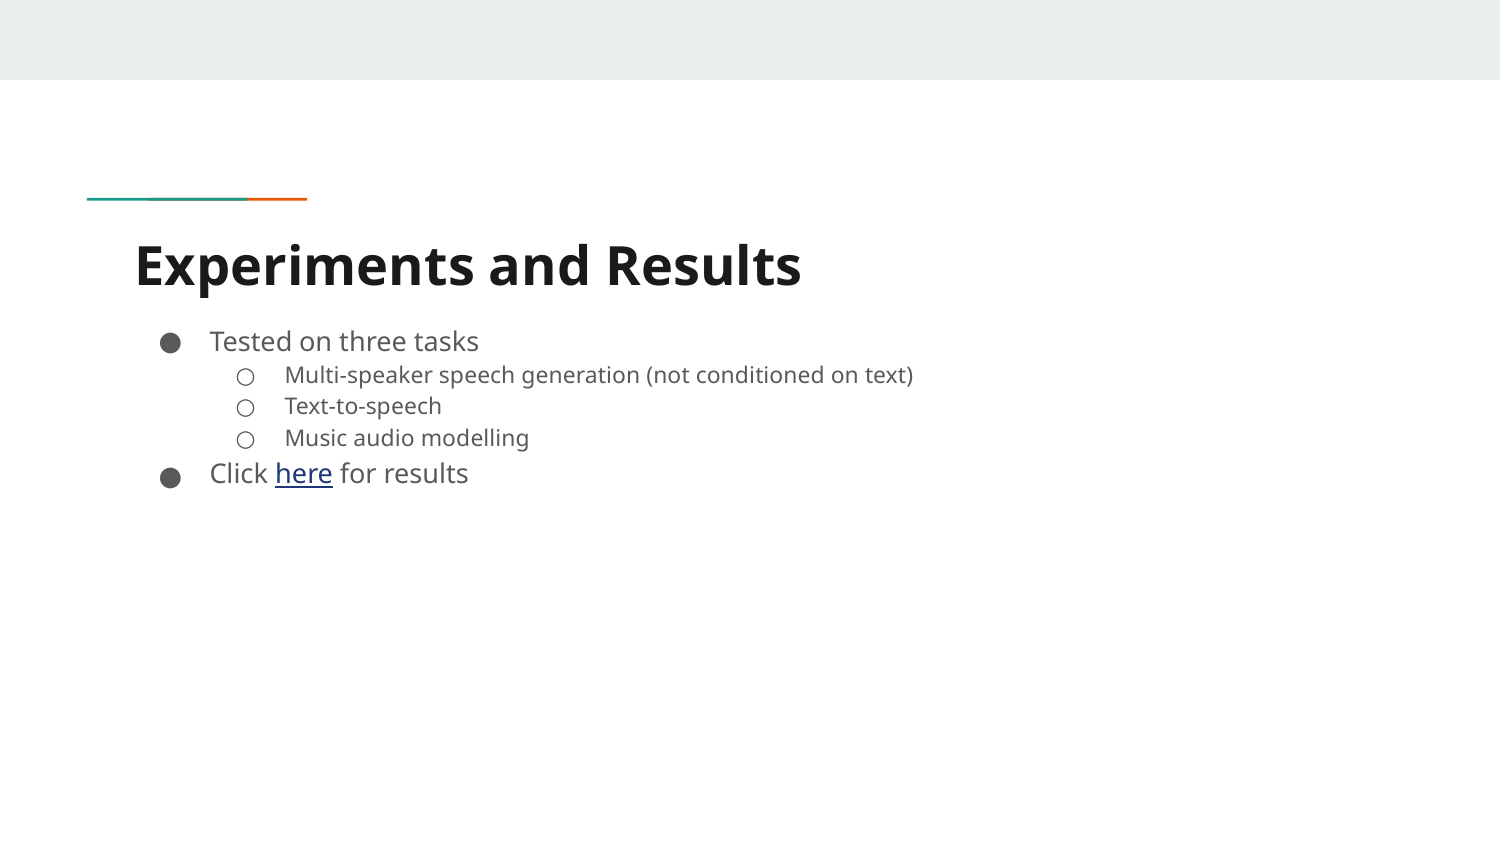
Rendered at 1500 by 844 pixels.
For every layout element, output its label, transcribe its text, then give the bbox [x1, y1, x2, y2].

list Tested on three tasks Multi-speaker speech generation (not conditioned on text) Text-to-speech Music audio modelling Click here for results [119, 304, 1381, 712]
title Experiments and Results [119, 216, 1381, 304]
